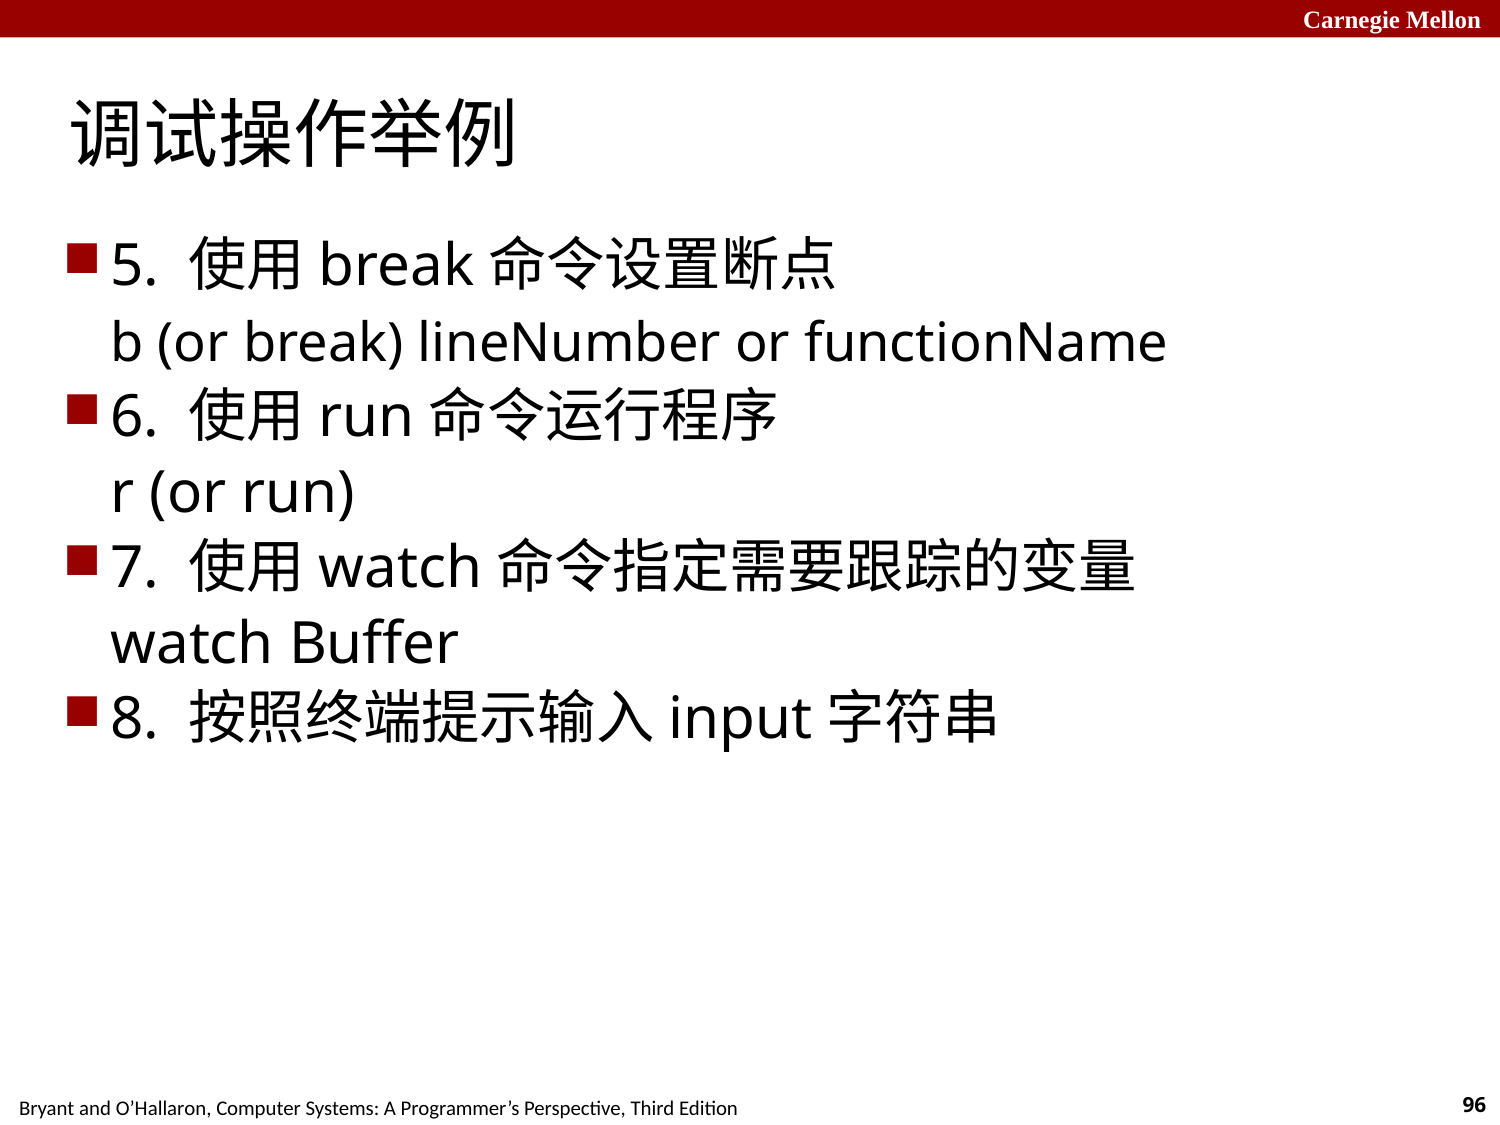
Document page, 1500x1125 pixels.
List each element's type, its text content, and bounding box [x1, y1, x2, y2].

title 调试操作举例 [62, 41, 1438, 222]
list 5. 使用break命令设置断点 b (or break) lineNumber or functionName 6. 使用run命令运行程序 r (or run) 7. 使用watch命令指定需要跟踪的变量 watch Buffer 8. 按照终端提示输入input字符串 [62, 228, 1438, 1122]
